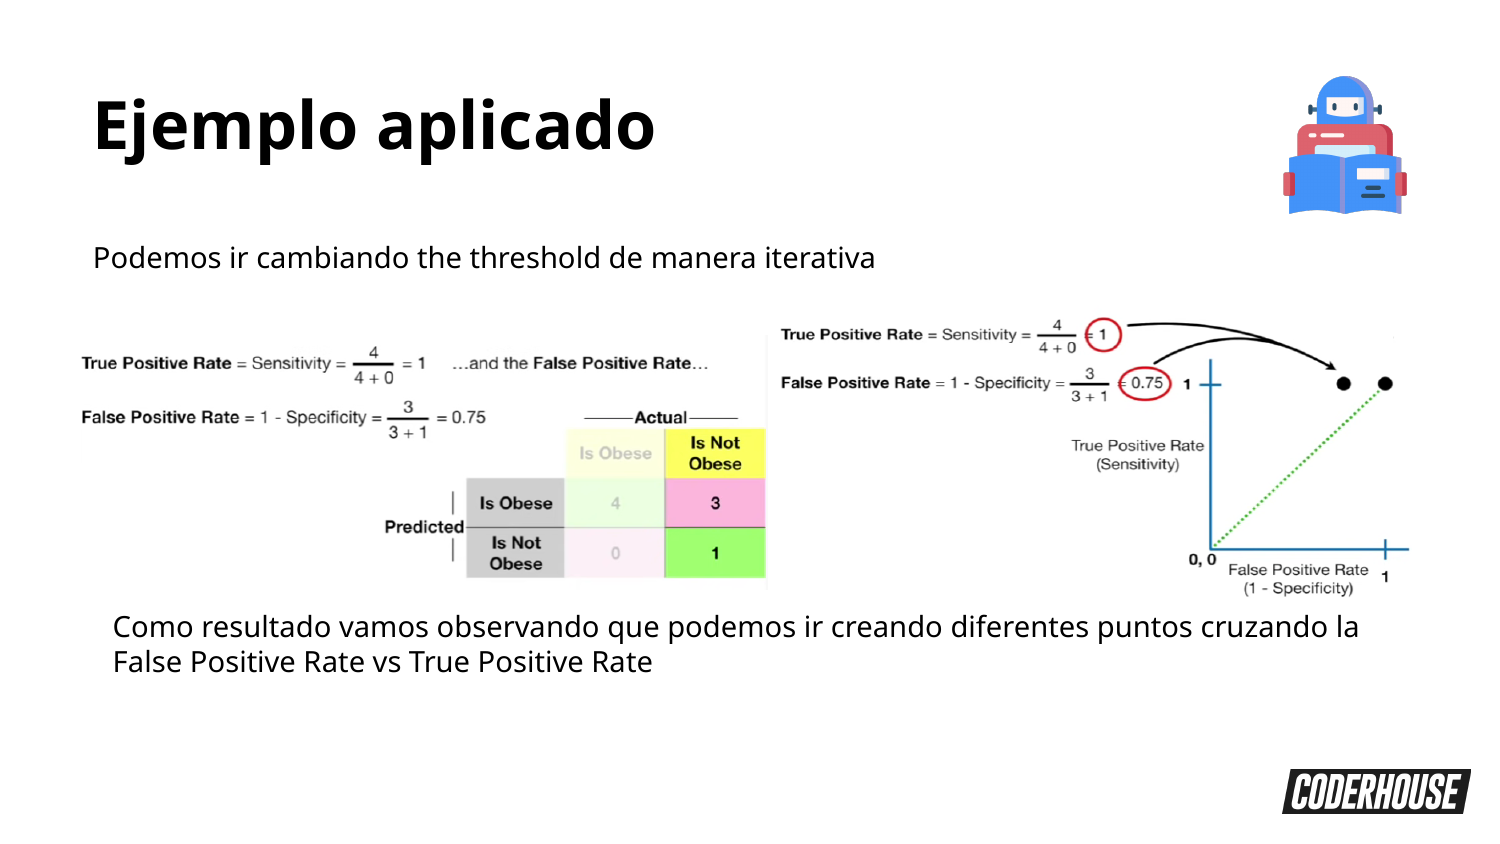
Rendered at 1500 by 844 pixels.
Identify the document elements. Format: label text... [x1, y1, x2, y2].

text_box Ejemplo aplicado [77, 76, 1275, 179]
picture [1276, 76, 1414, 214]
picture [77, 335, 768, 590]
text_box Como resultado vamos observando que podemos ir creando diferentes puntos cruzando la False Positive Rate vs True Positive Rate [97, 595, 1401, 694]
text_box Podemos ir cambiando the threshold de manera iterativa [77, 224, 1159, 290]
picture [776, 305, 1414, 598]
picture [1281, 769, 1471, 814]
